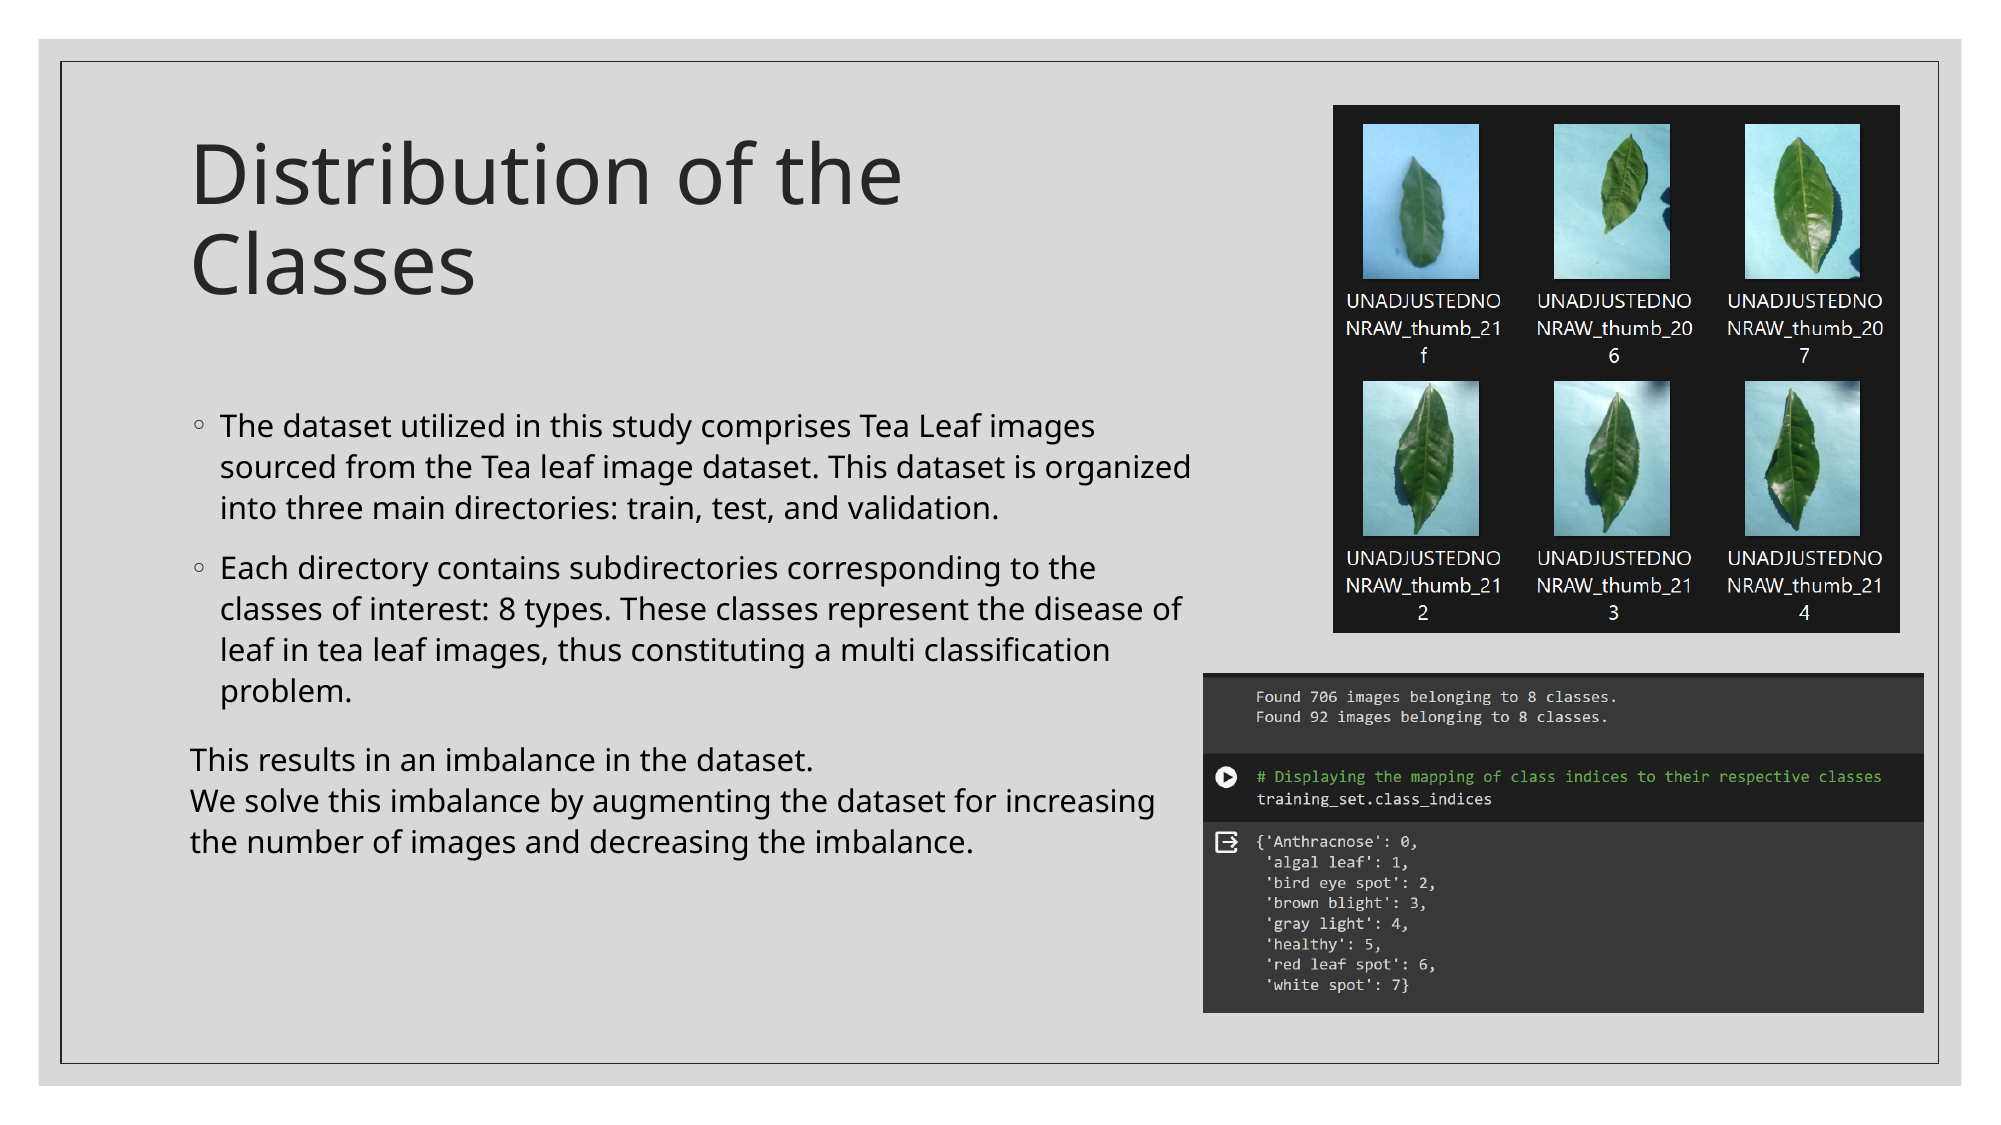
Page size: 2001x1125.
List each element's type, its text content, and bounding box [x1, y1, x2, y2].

list The dataset utilized in this study comprises Tea Leaf images sourced from the Tea leaf image dataset. This dataset is organized into three main directories: train, test, and validation. Each directory contains subdirectories corresponding to the classes of interest: 8 types. These classes represent the disease of leaf in tea leaf images, thus constituting a multi classification problem. This results in an imbalance in the dataset. We solve this imbalance by augmenting the dataset for increasing the number of images and decreasing the imbalance. [174, 394, 1219, 985]
title Distribution of the Classes [174, 105, 1204, 340]
picture [1333, 105, 1900, 633]
picture [1203, 673, 1924, 1013]
